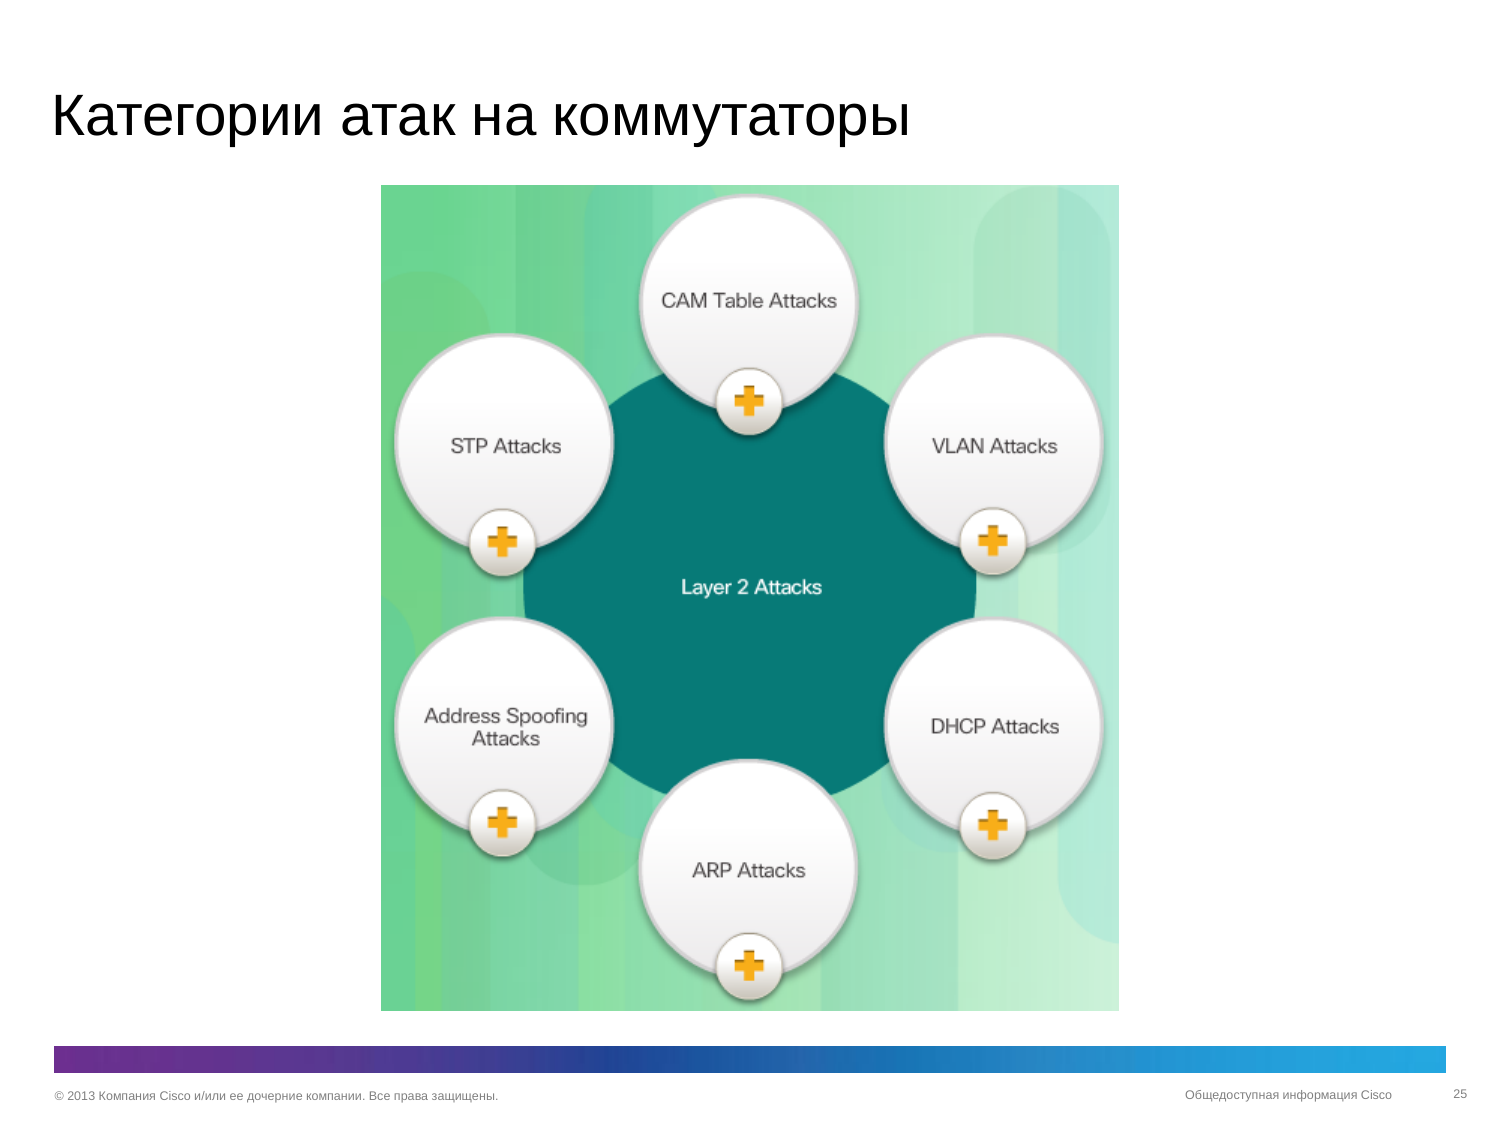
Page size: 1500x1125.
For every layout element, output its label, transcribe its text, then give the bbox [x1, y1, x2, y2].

title Категории атак на коммутаторы [37, 17, 1447, 155]
picture [54, 1046, 1446, 1073]
picture [381, 184, 1119, 1011]
